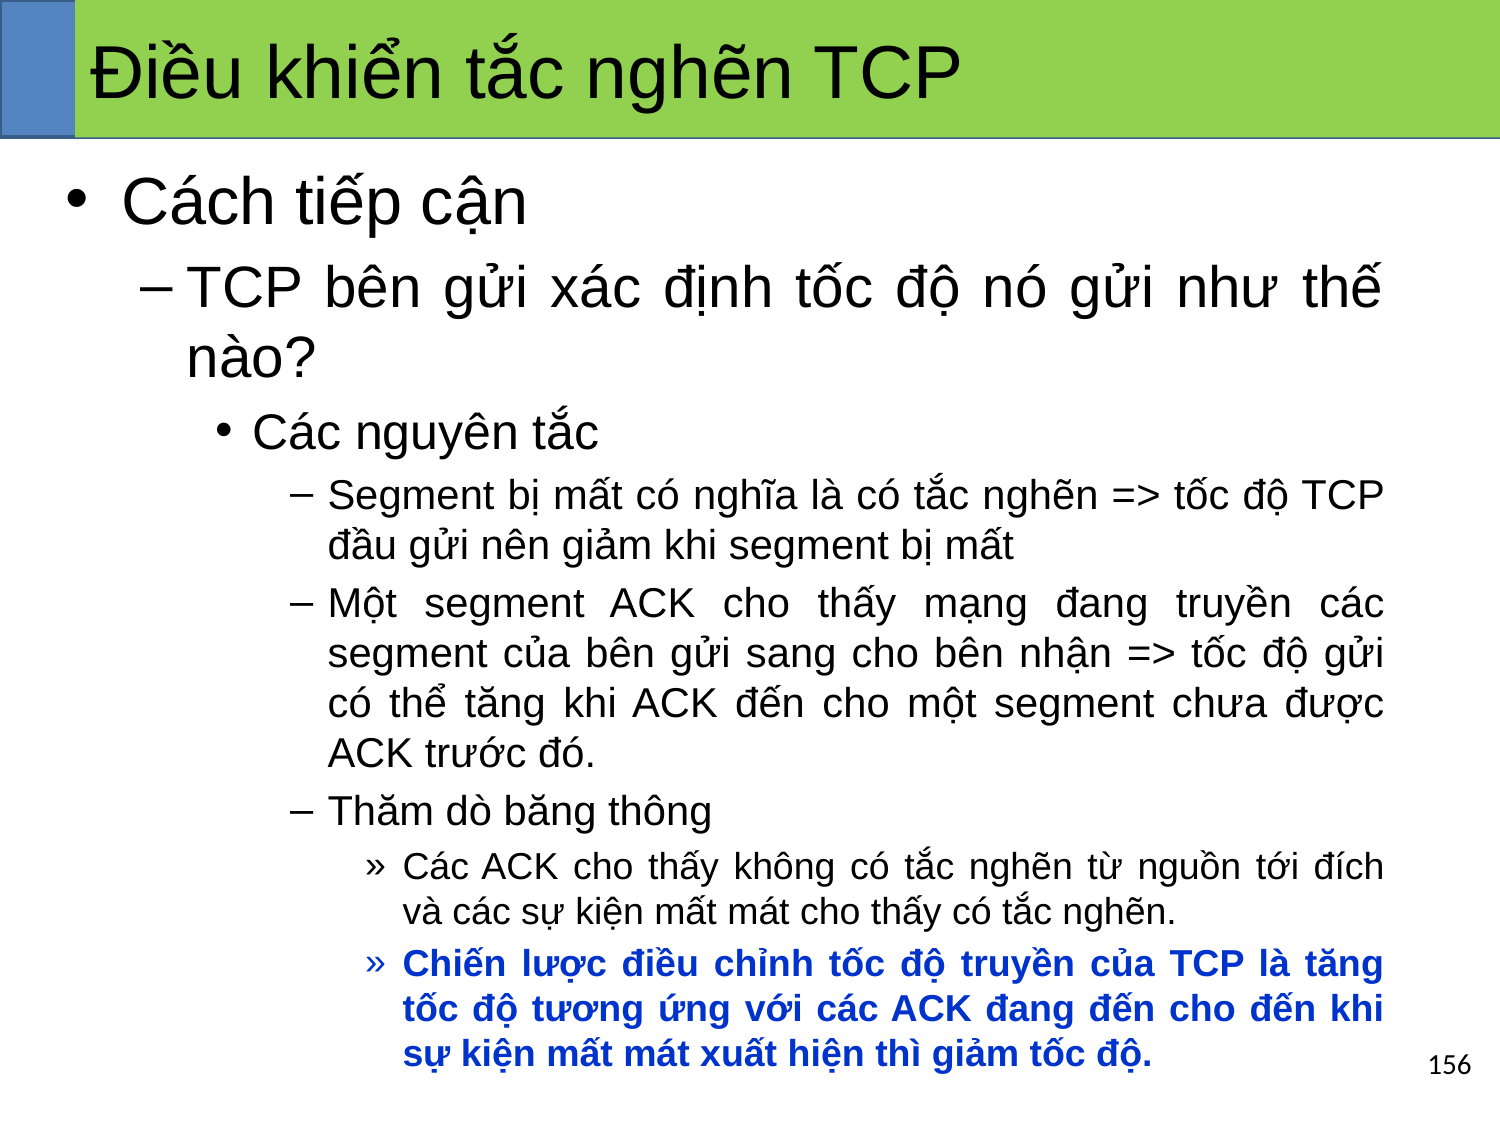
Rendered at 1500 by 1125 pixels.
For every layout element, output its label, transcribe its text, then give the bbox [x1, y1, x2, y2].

list Cách tiếp cận TCP bên gửi xác định tốc độ nó gửi như thế nào? Các nguyên tắc Segment bị mất có nghĩa là có tắc nghẽn => tốc độ TCP đầu gửi nên giảm khi segment bị mất Một segment ACK cho thấy mạng đang truyền các segment của bên gửi sang cho bên nhận => tốc độ gửi có thể tăng khi ACK đến cho một segment chưa được ACK trước đó. Thăm dò băng thông Các ACK cho thấy không có tắc nghẽn từ nguồn tới đích và các sự kiện mất mát cho thấy có tắc nghẽn. Chiến lược điều chỉnh tốc độ truyền của TCP là tăng tốc độ tương ứng với các ACK đang đến cho đến khi sự kiện mất mát xuất hiện thì giảm tốc độ. [50, 149, 1400, 1013]
title Điều khiển tắc nghẽn TCP [75, 0, 1500, 138]
slide_number ‹#› [1412, 1037, 1488, 1098]
